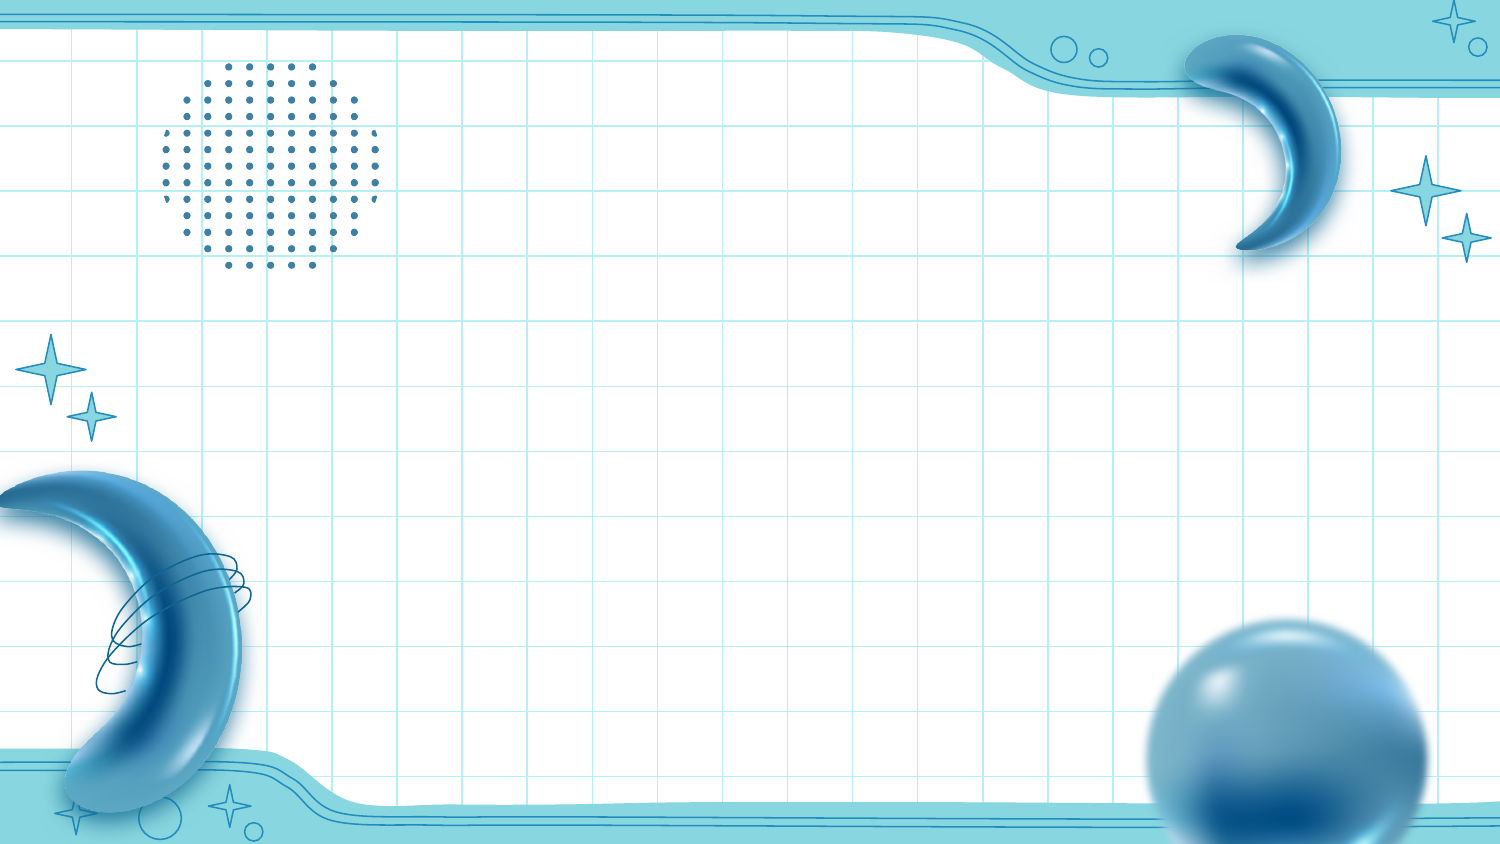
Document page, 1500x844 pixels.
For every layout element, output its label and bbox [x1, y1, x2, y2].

text_box [1390, 155, 1461, 226]
picture [1131, 599, 1460, 844]
picture [1086, 0, 1417, 307]
text_box [1442, 213, 1492, 263]
text_box [0, 371, 366, 844]
picture [149, 59, 388, 281]
text_box [18, 334, 84, 369]
